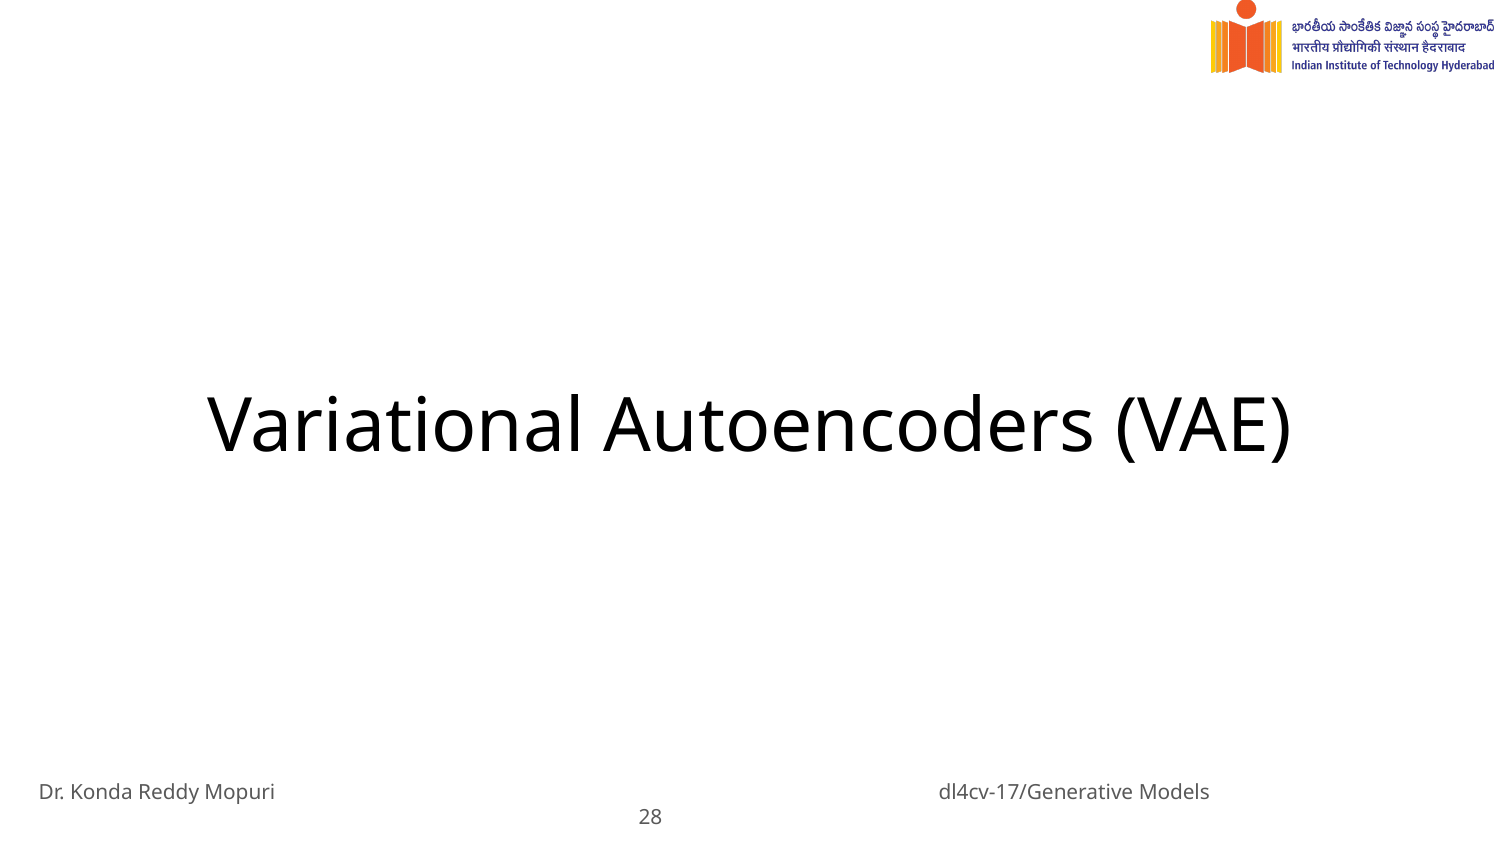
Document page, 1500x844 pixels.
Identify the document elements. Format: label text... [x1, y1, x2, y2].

title Variational Autoencoders (VAE) [51, 352, 1449, 491]
picture [1211, 0, 1494, 73]
slide_number Dr. Konda Reddy Mopuri dl4cv-17/Generative Models ‹#› [23, 545, 1480, 844]
